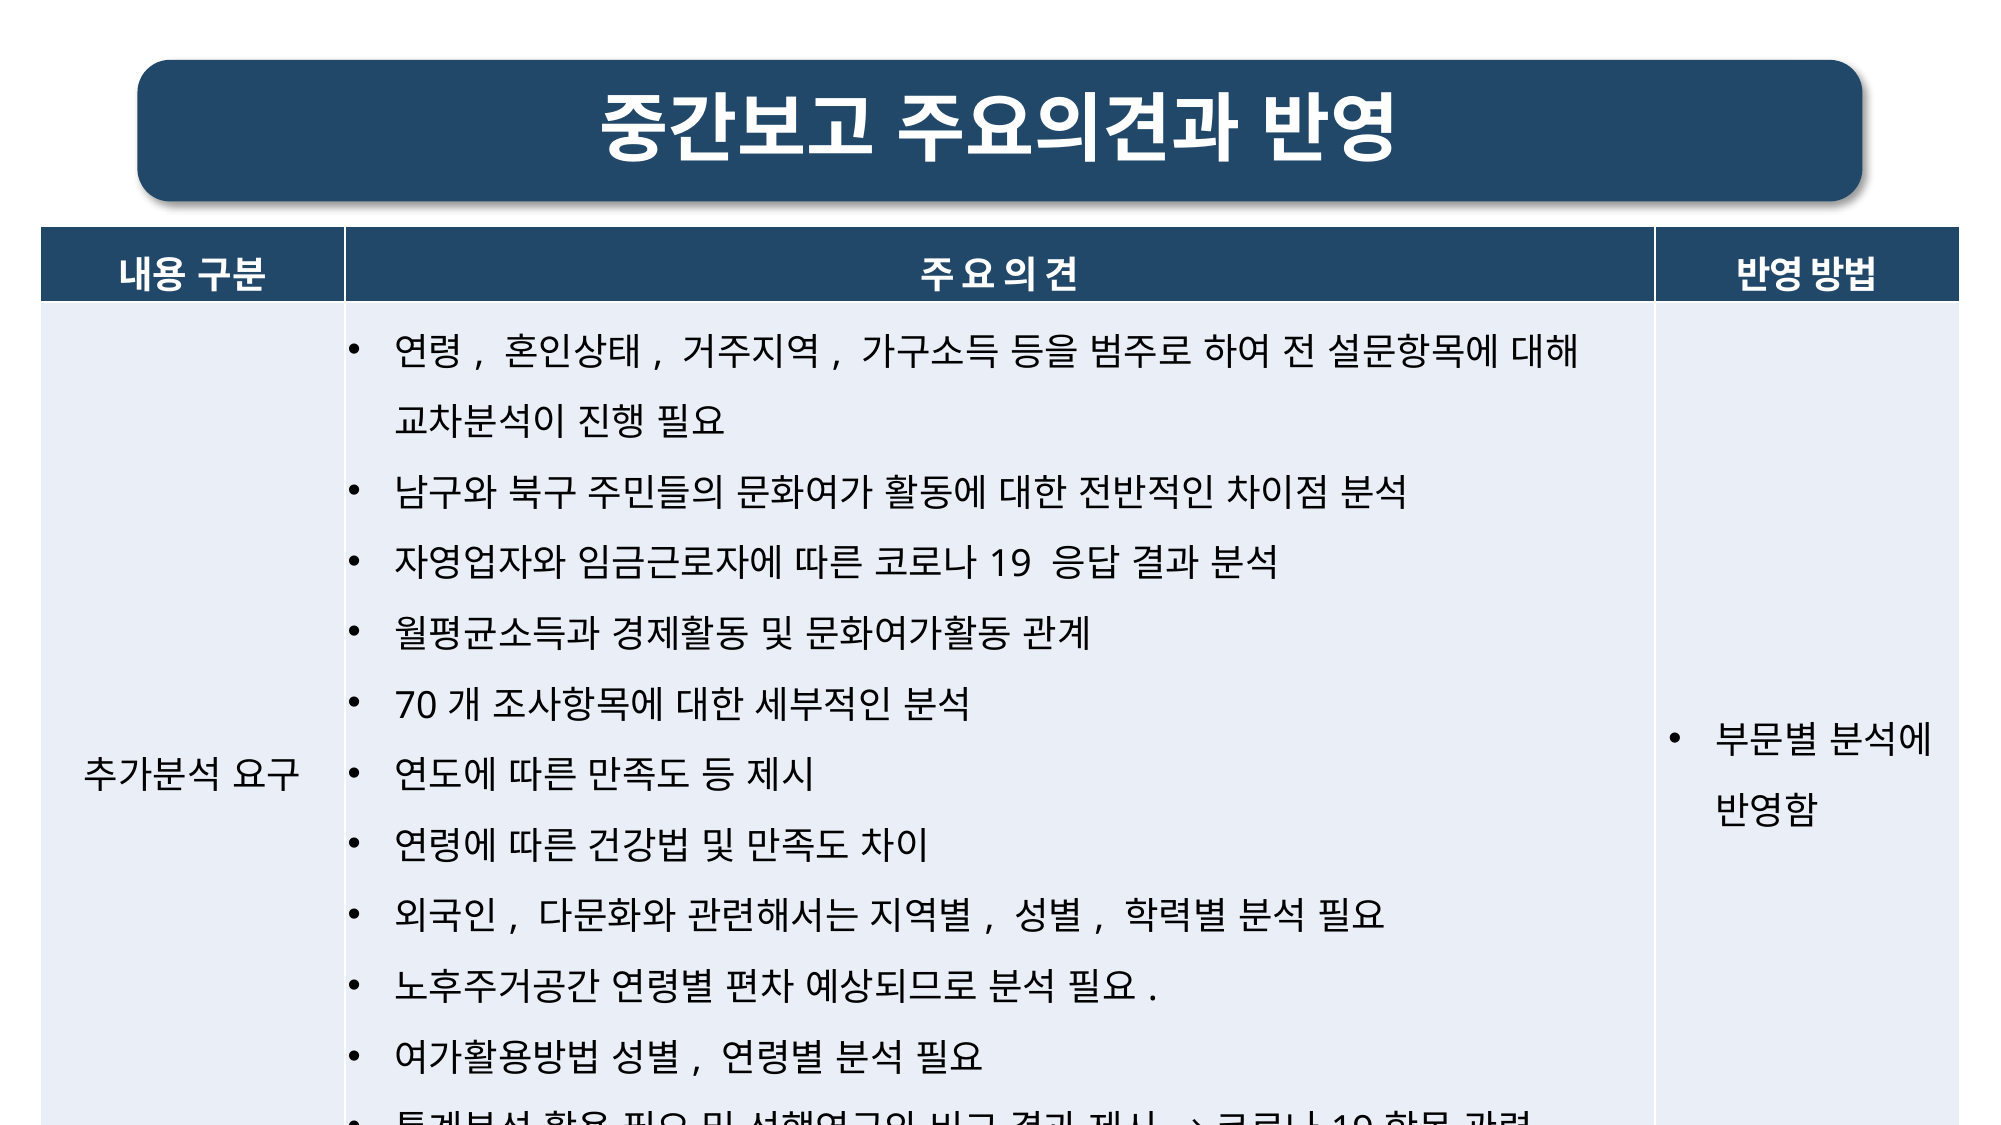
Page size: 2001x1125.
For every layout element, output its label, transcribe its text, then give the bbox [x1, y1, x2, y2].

table_cell 부문별 분석에 반영함 [1656, 303, 1959, 1125]
title 중간보고 주요의견과 반영 [137, 59, 1863, 202]
table_header 주 요 의 견 [346, 227, 1654, 301]
table_header 반영 방법 [1656, 227, 1959, 301]
table_header 내용 구분 [41, 227, 344, 301]
table_cell 연령, 혼인상태, 거주지역, 가구소득 등을 범주로 하여 전 설문항목에 대해 교차분석이 진행 필요 남구와 북구 주민들의 문화여가 활동에 대한 전반적인 차이점 분석 자영업자와 임금근로자에 따른 코로나19 응답 결과 분석 월평균소득과 경제활동 및 문화여가활동 관계 70개 조사항목에 대한 세부적인 분석 연도에 따른 만족도 등 제시 연령에 따른 건강법 및 만족도 차이 외국인, 다문화와 관련해서는 지역별, 성별, 학력별 분석 필요 노후주거공간 연령별 편차 예상되므로 분석 필요. 여가활용방법 성별, 연령별 분석 필요 통계분석 활용 필요 및 선행연구와 비교 결과 제시 → 코로나19항목 관련 통계분석 실시하였으며 심층 연구에 대한 내용은 본 용역의 범위 초과 [346, 303, 1654, 1125]
table_cell 추가분석 요구 [41, 303, 344, 1125]
